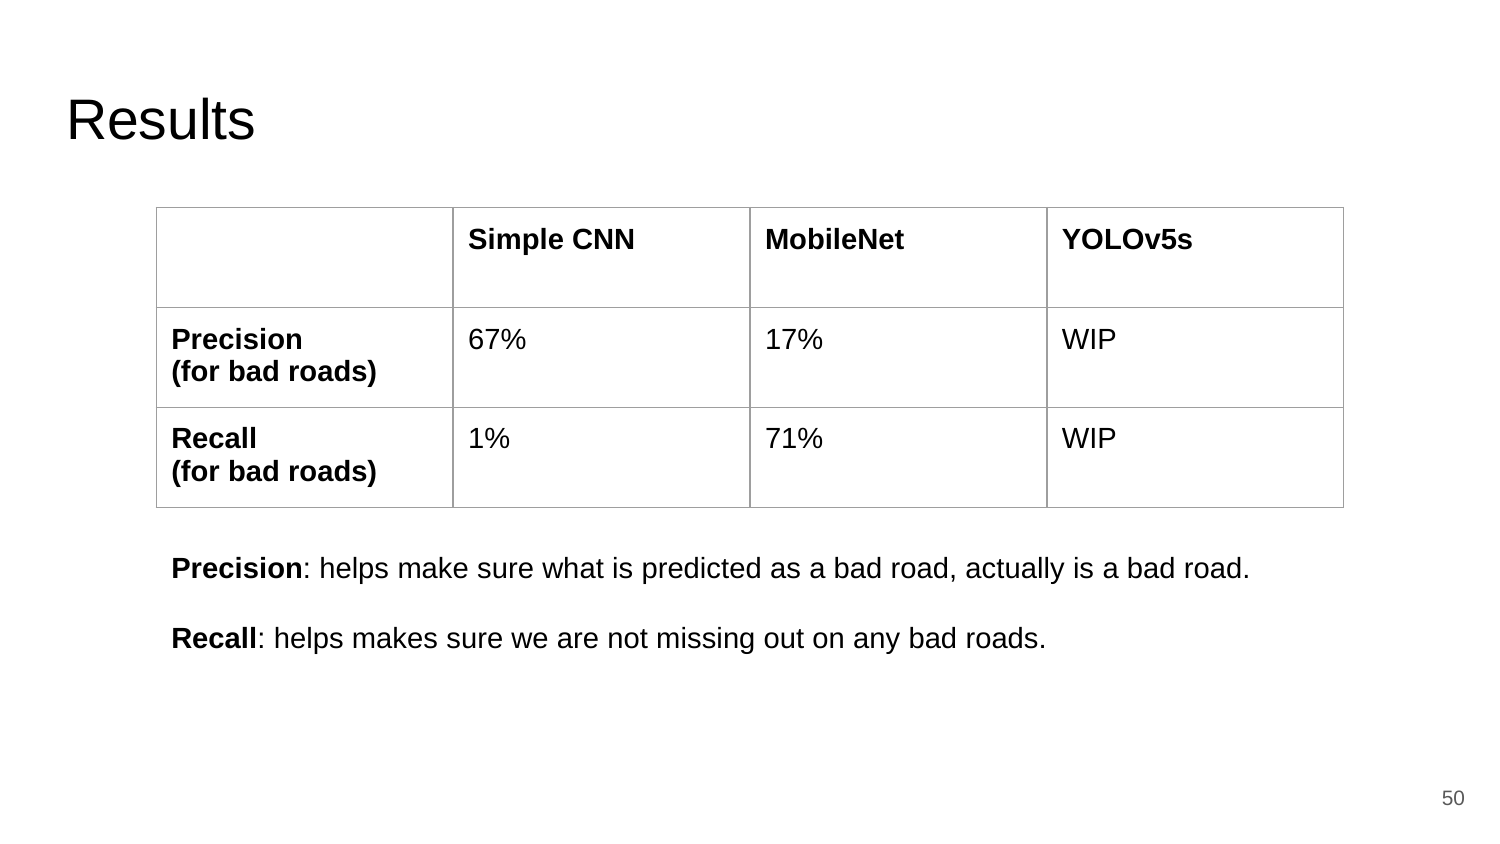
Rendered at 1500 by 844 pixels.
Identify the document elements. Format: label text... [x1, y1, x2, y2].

table_header YOLOv5s [1048, 208, 1343, 307]
slide_number ‹#› [1389, 764, 1480, 830]
table_cell 71% [751, 408, 1046, 507]
table_cell 67% [454, 308, 749, 407]
text_box Precision: helps make sure what is predicted as a bad road, actually is a bad road. Recall: helps makes sure we are not missing out on any bad roads. [156, 534, 1344, 670]
table_cell 1% [454, 408, 749, 507]
table_header MobileNet [751, 208, 1046, 307]
table_cell 17% [751, 308, 1046, 407]
table_header Simple CNN [454, 208, 749, 307]
table_header [157, 208, 452, 307]
title Results [51, 72, 1449, 167]
table_cell Precision (for bad roads) [157, 308, 452, 407]
table_cell WIP [1048, 308, 1343, 407]
table_cell Recall (for bad roads) [157, 408, 452, 507]
table_cell WIP [1048, 408, 1343, 507]
